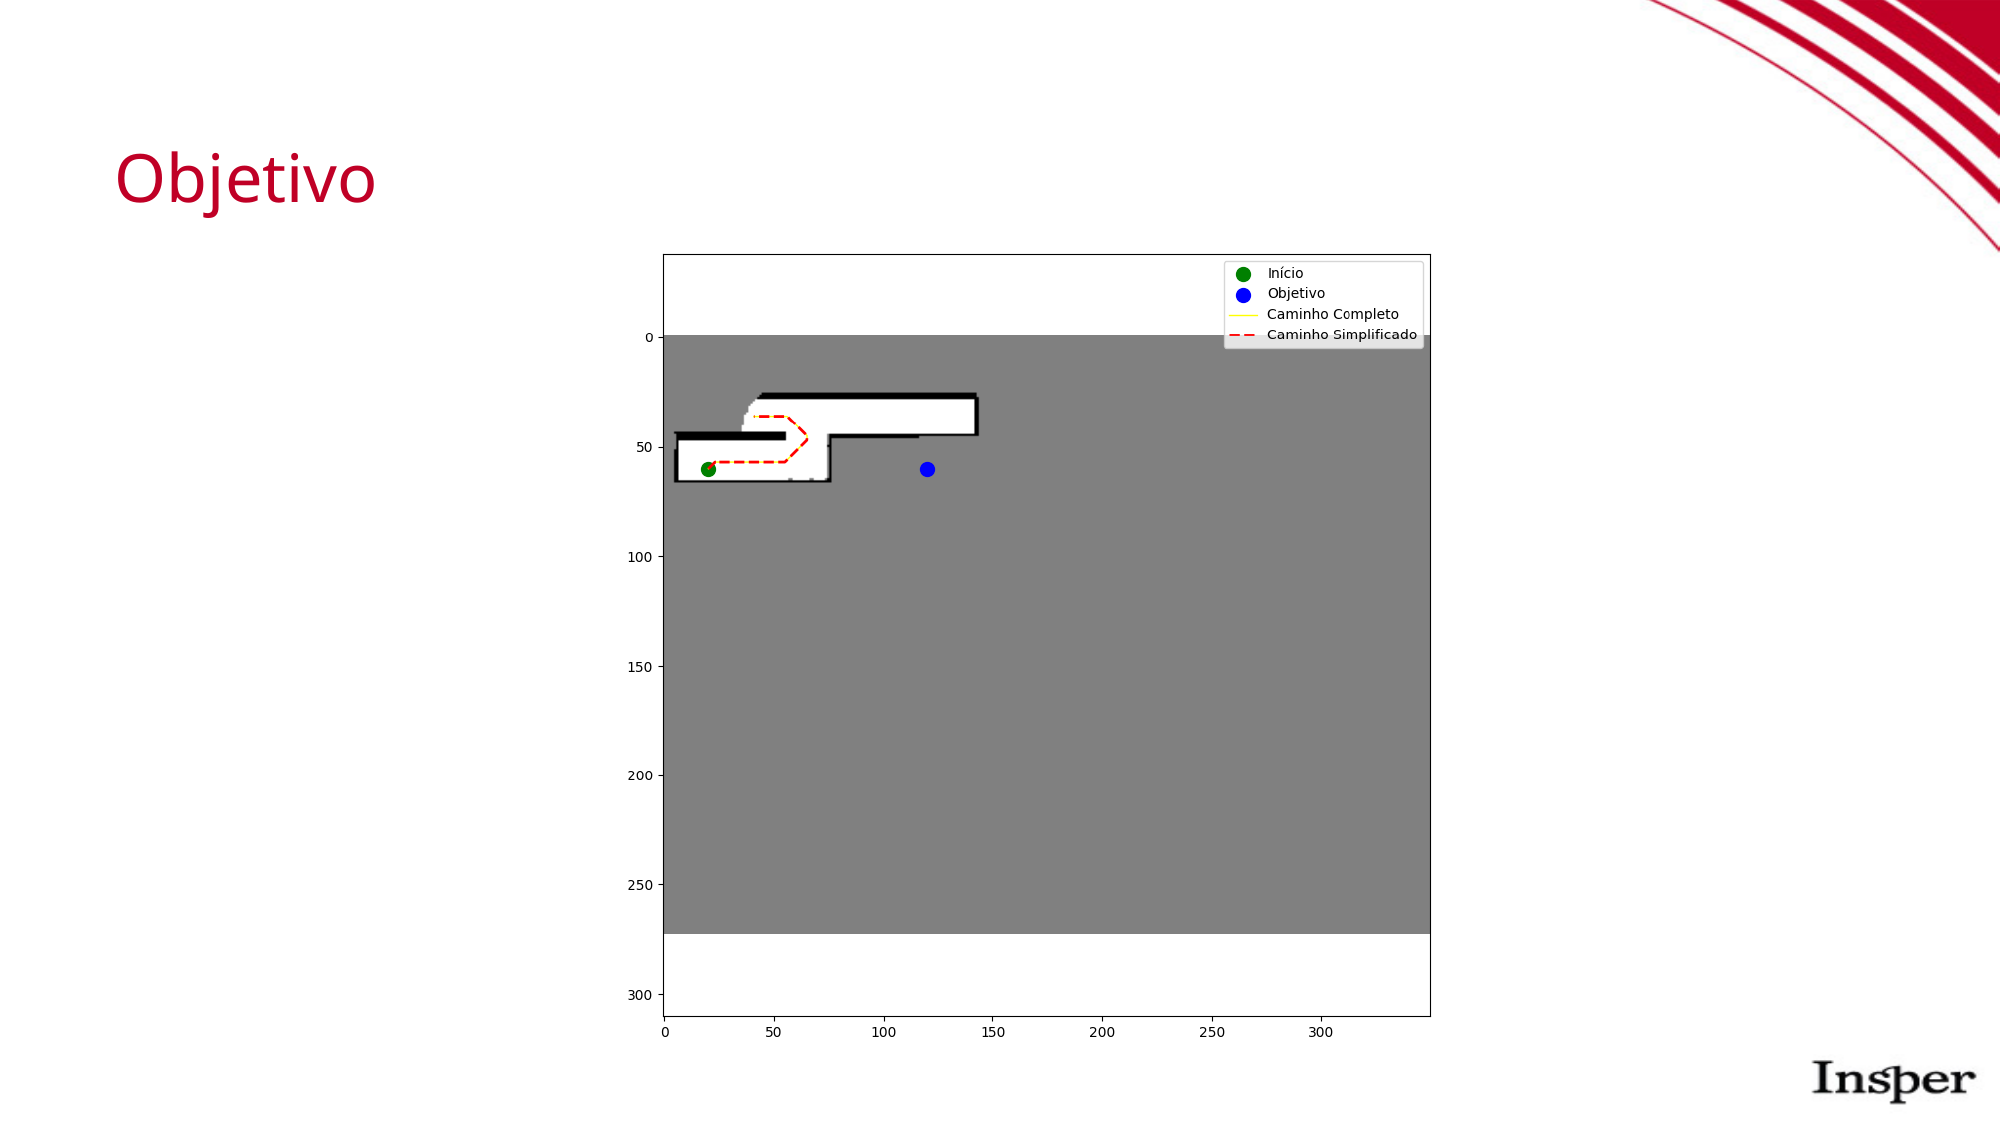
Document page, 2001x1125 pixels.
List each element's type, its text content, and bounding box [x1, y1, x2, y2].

title Objetivo [99, 128, 1900, 230]
slide_number [1490, 1016, 1900, 1076]
picture [0, 0, 2000, 1125]
